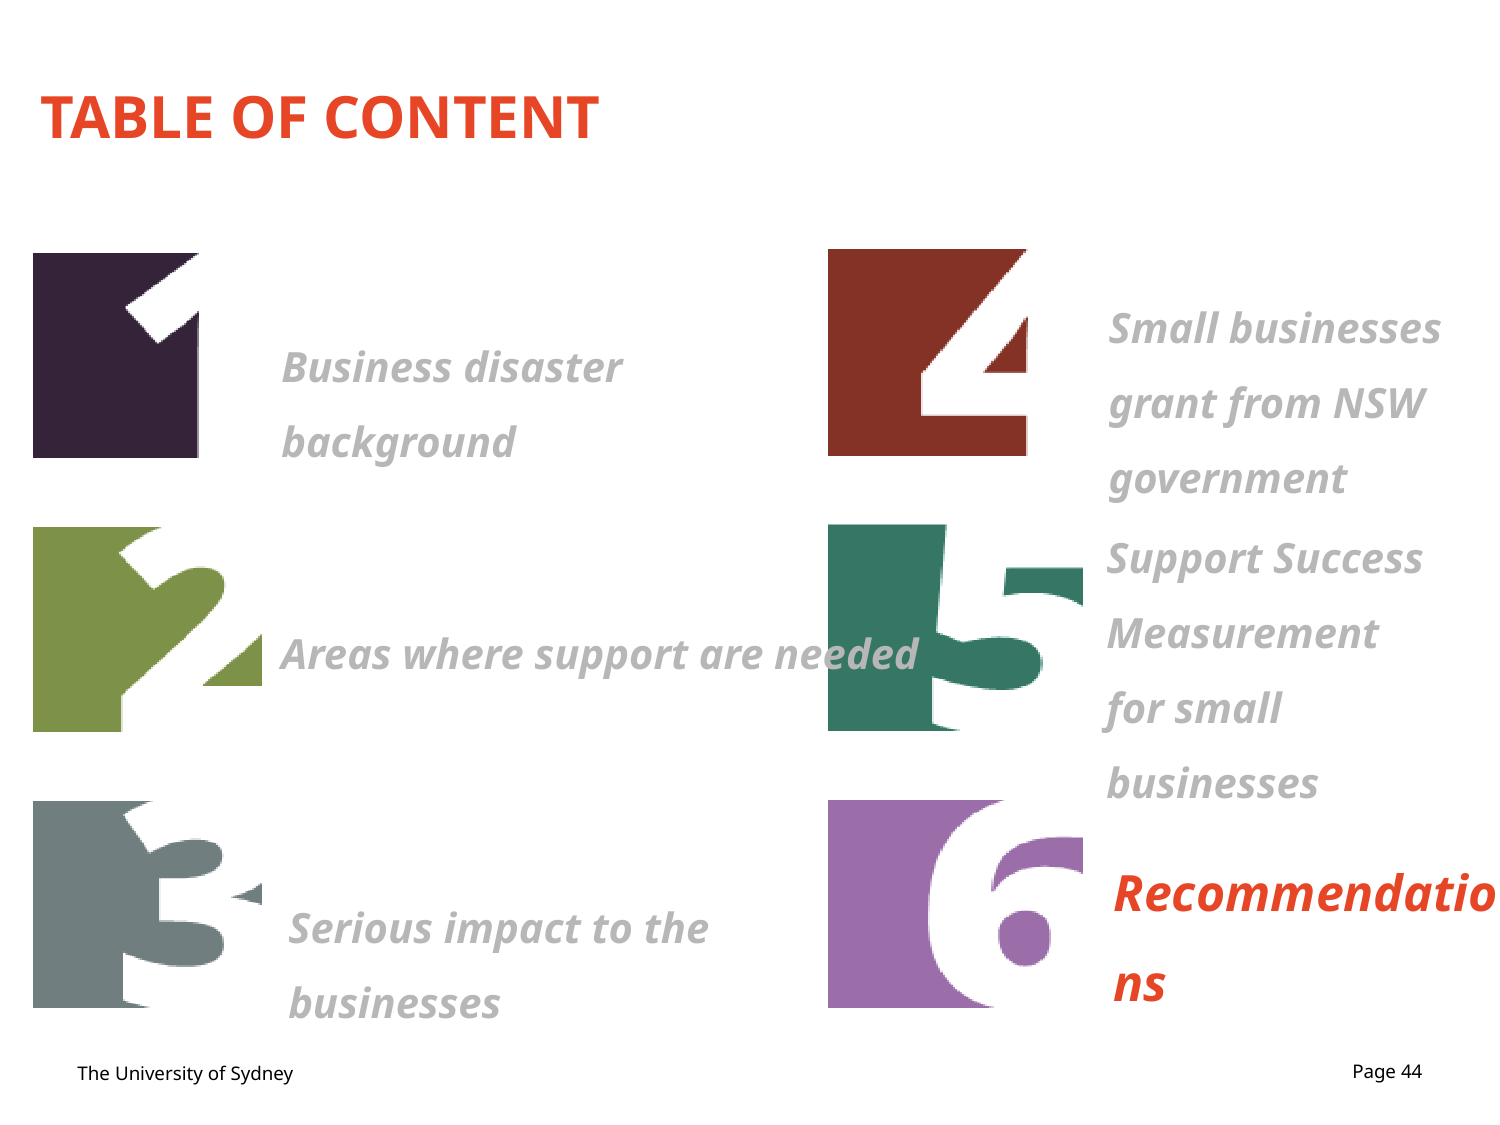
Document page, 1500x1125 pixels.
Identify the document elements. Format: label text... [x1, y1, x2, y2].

title TABLE OF CONTENT [25, 21, 1376, 209]
text_box Areas where support are needed [272, 588, 821, 694]
text_box Recommendations [1098, 816, 1500, 1062]
text_box Business disaster background [272, 301, 812, 482]
text_box Support Success Measurement for small businesses [1096, 492, 1500, 823]
text_box Serious impact to the businesses [273, 861, 820, 1117]
text_box Small businesses grant from NSW government [1096, 262, 1500, 492]
picture [826, 248, 1092, 1009]
picture [25, 248, 267, 1009]
